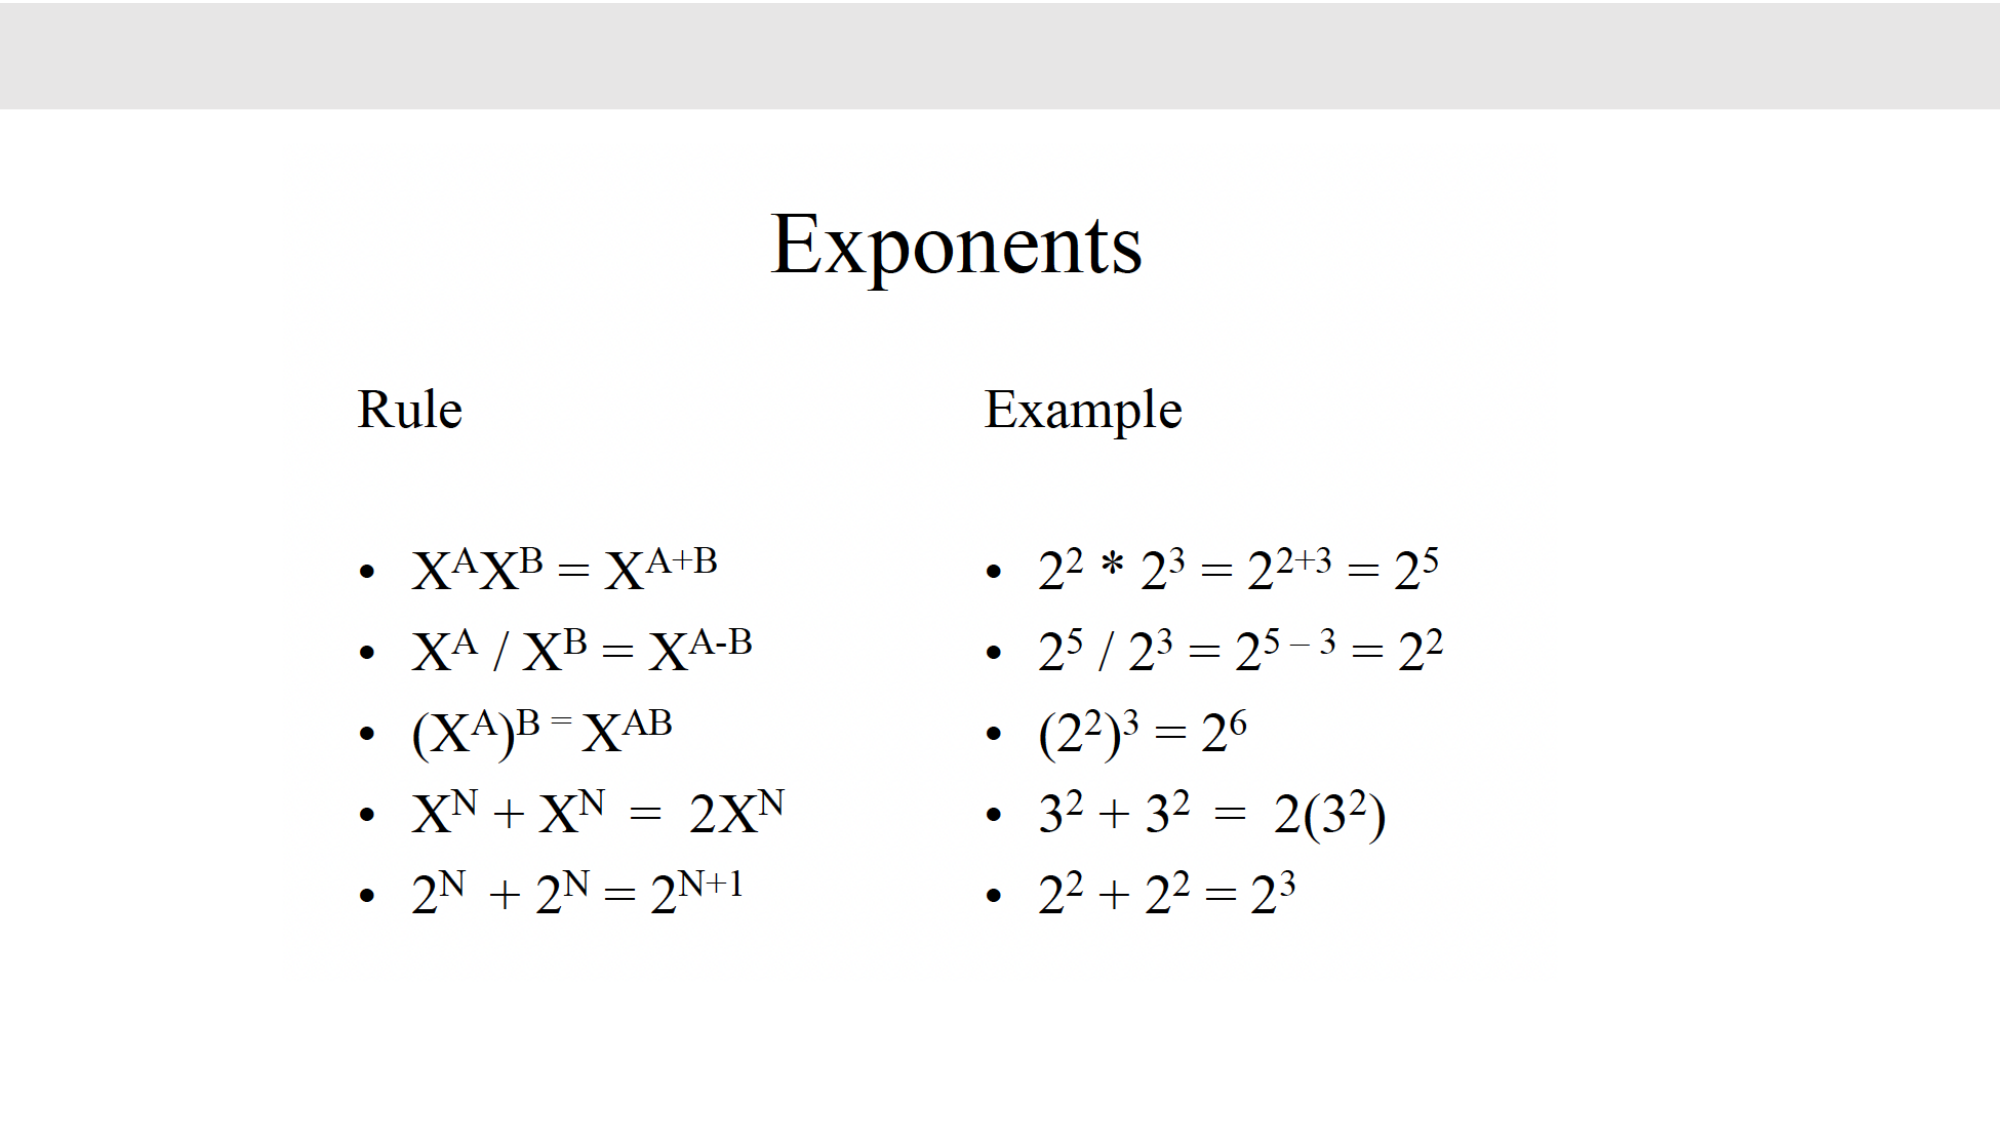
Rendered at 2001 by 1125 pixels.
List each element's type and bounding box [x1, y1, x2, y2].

text_box [0, 2, 2000, 110]
picture [282, 143, 1558, 982]
